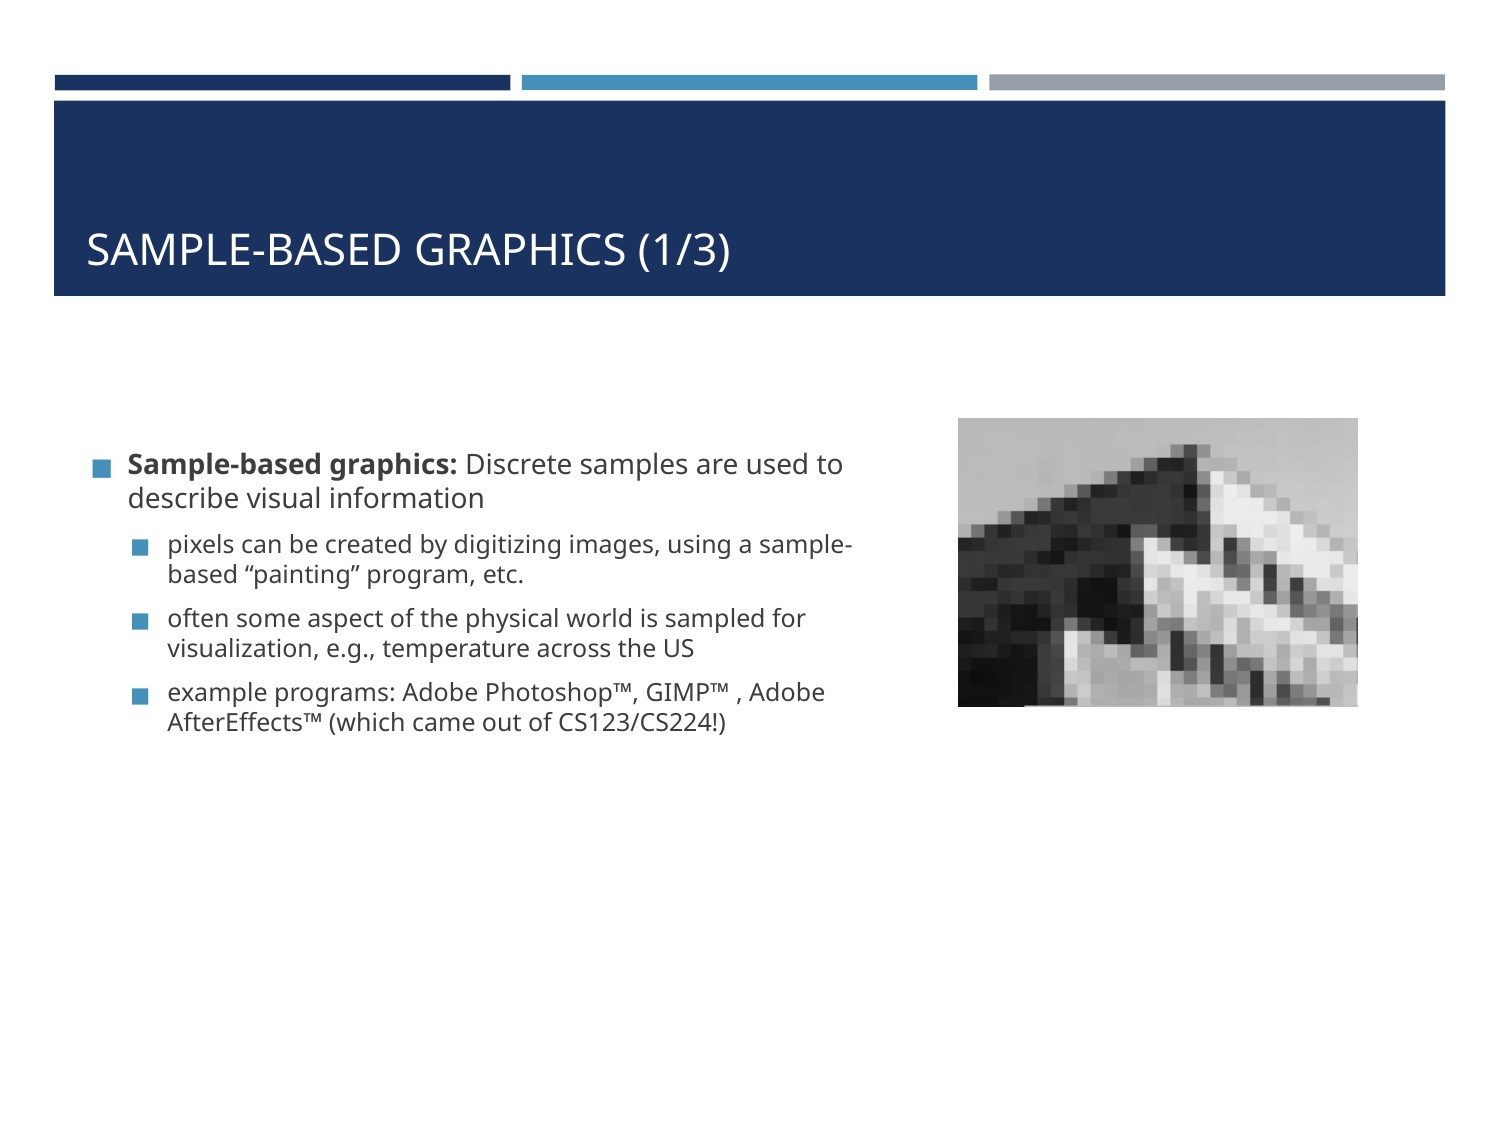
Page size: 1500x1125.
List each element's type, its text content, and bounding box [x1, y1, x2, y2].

title SAMPLE-BASED GRAPHICS (1/3) [71, 115, 1429, 282]
list Sample-based graphics: Discrete samples are used to describe visual information pixels can be created by digitizing images, using a sample-based “painting” program, etc. often some aspect of the physical world is sampled for visualization, e.g., temperature across the US example programs: Adobe Photoshop™, GIMP™ , Adobe AfterEffects™ (which came out of CS123/CS224!) [75, 318, 925, 910]
picture [958, 418, 1358, 708]
